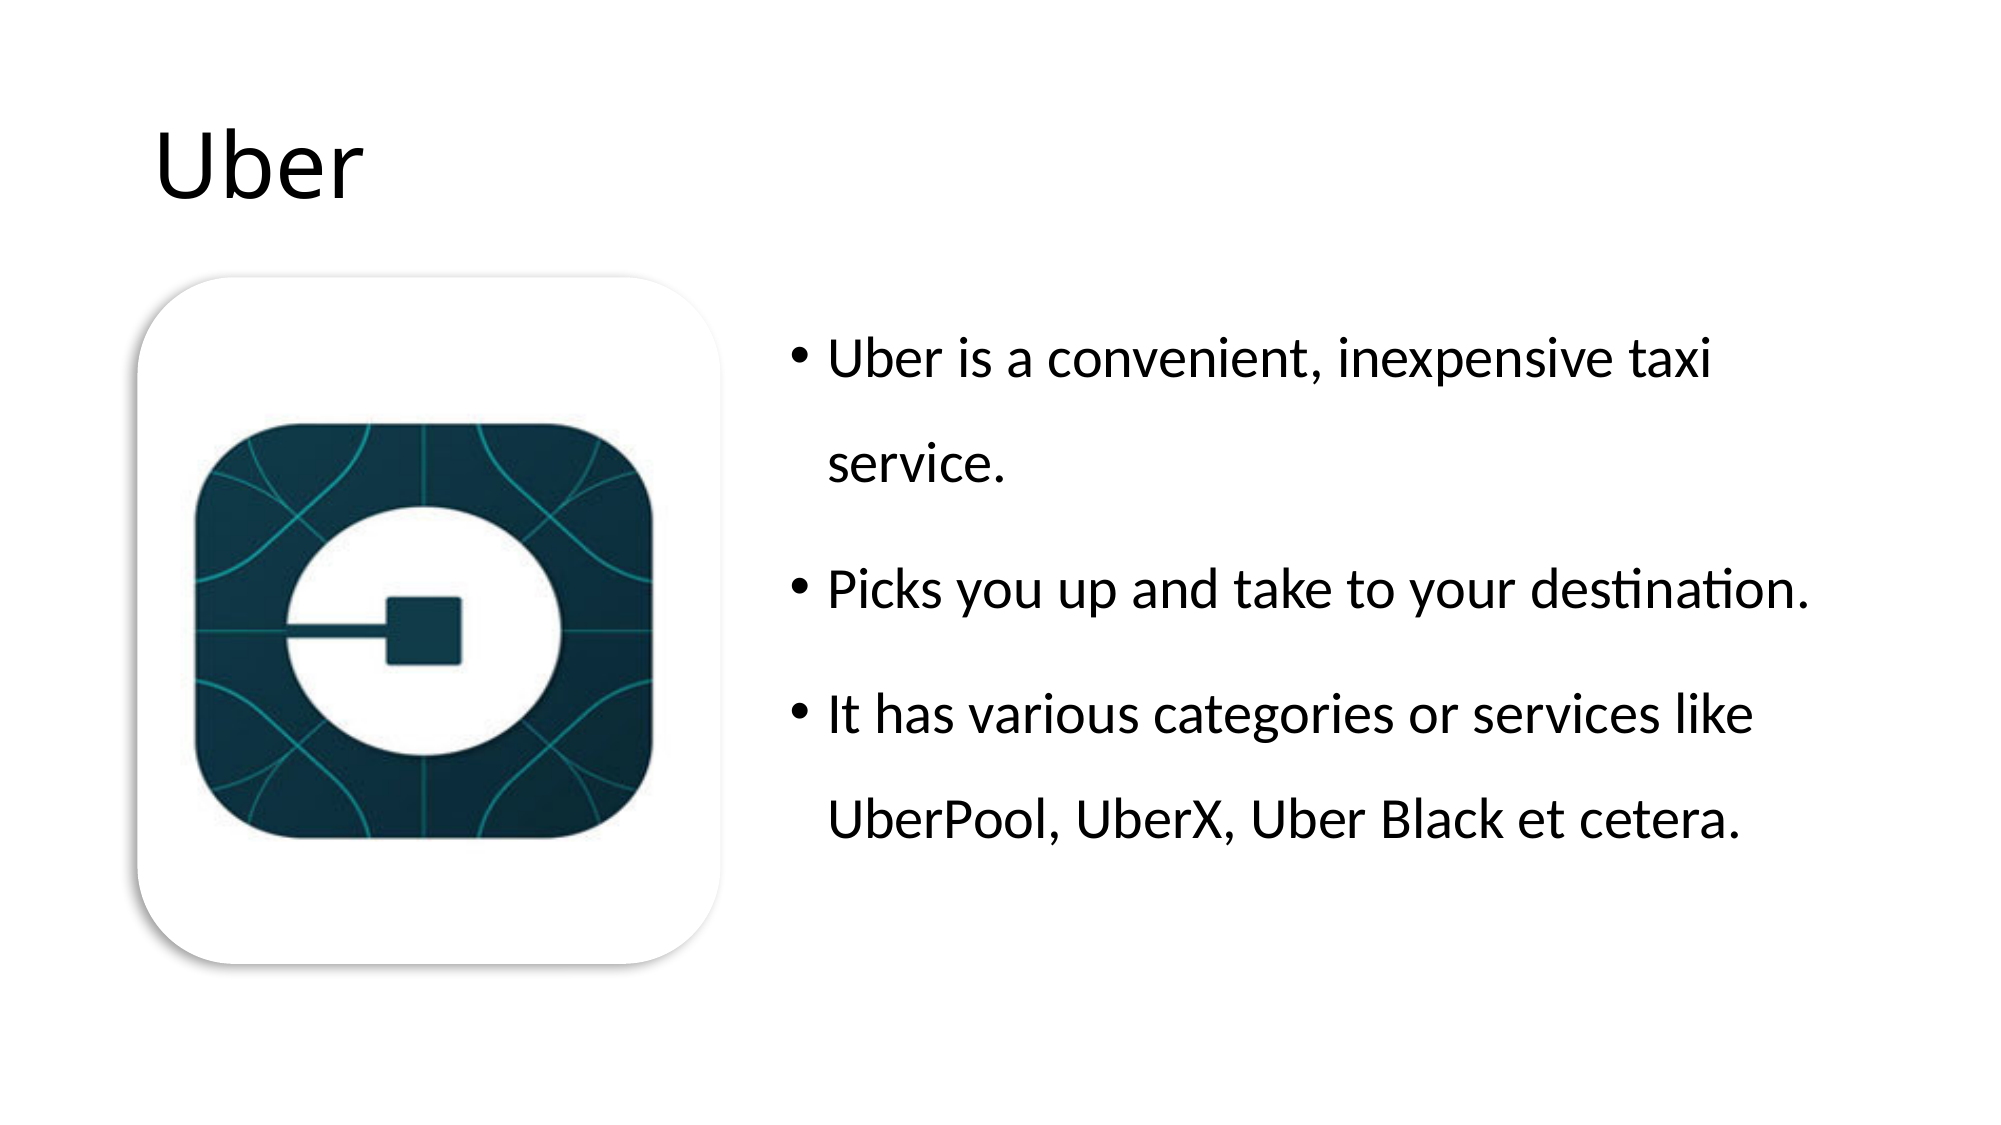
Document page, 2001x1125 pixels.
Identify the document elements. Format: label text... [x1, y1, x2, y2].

title Uber [137, 59, 1863, 278]
list Uber is a convenient, inexpensive taxi service. Picks you up and take to your destination. It has various categories or services like UberPool, UberX, Uber Black et cetera. [774, 277, 1887, 1030]
picture [137, 277, 721, 964]
